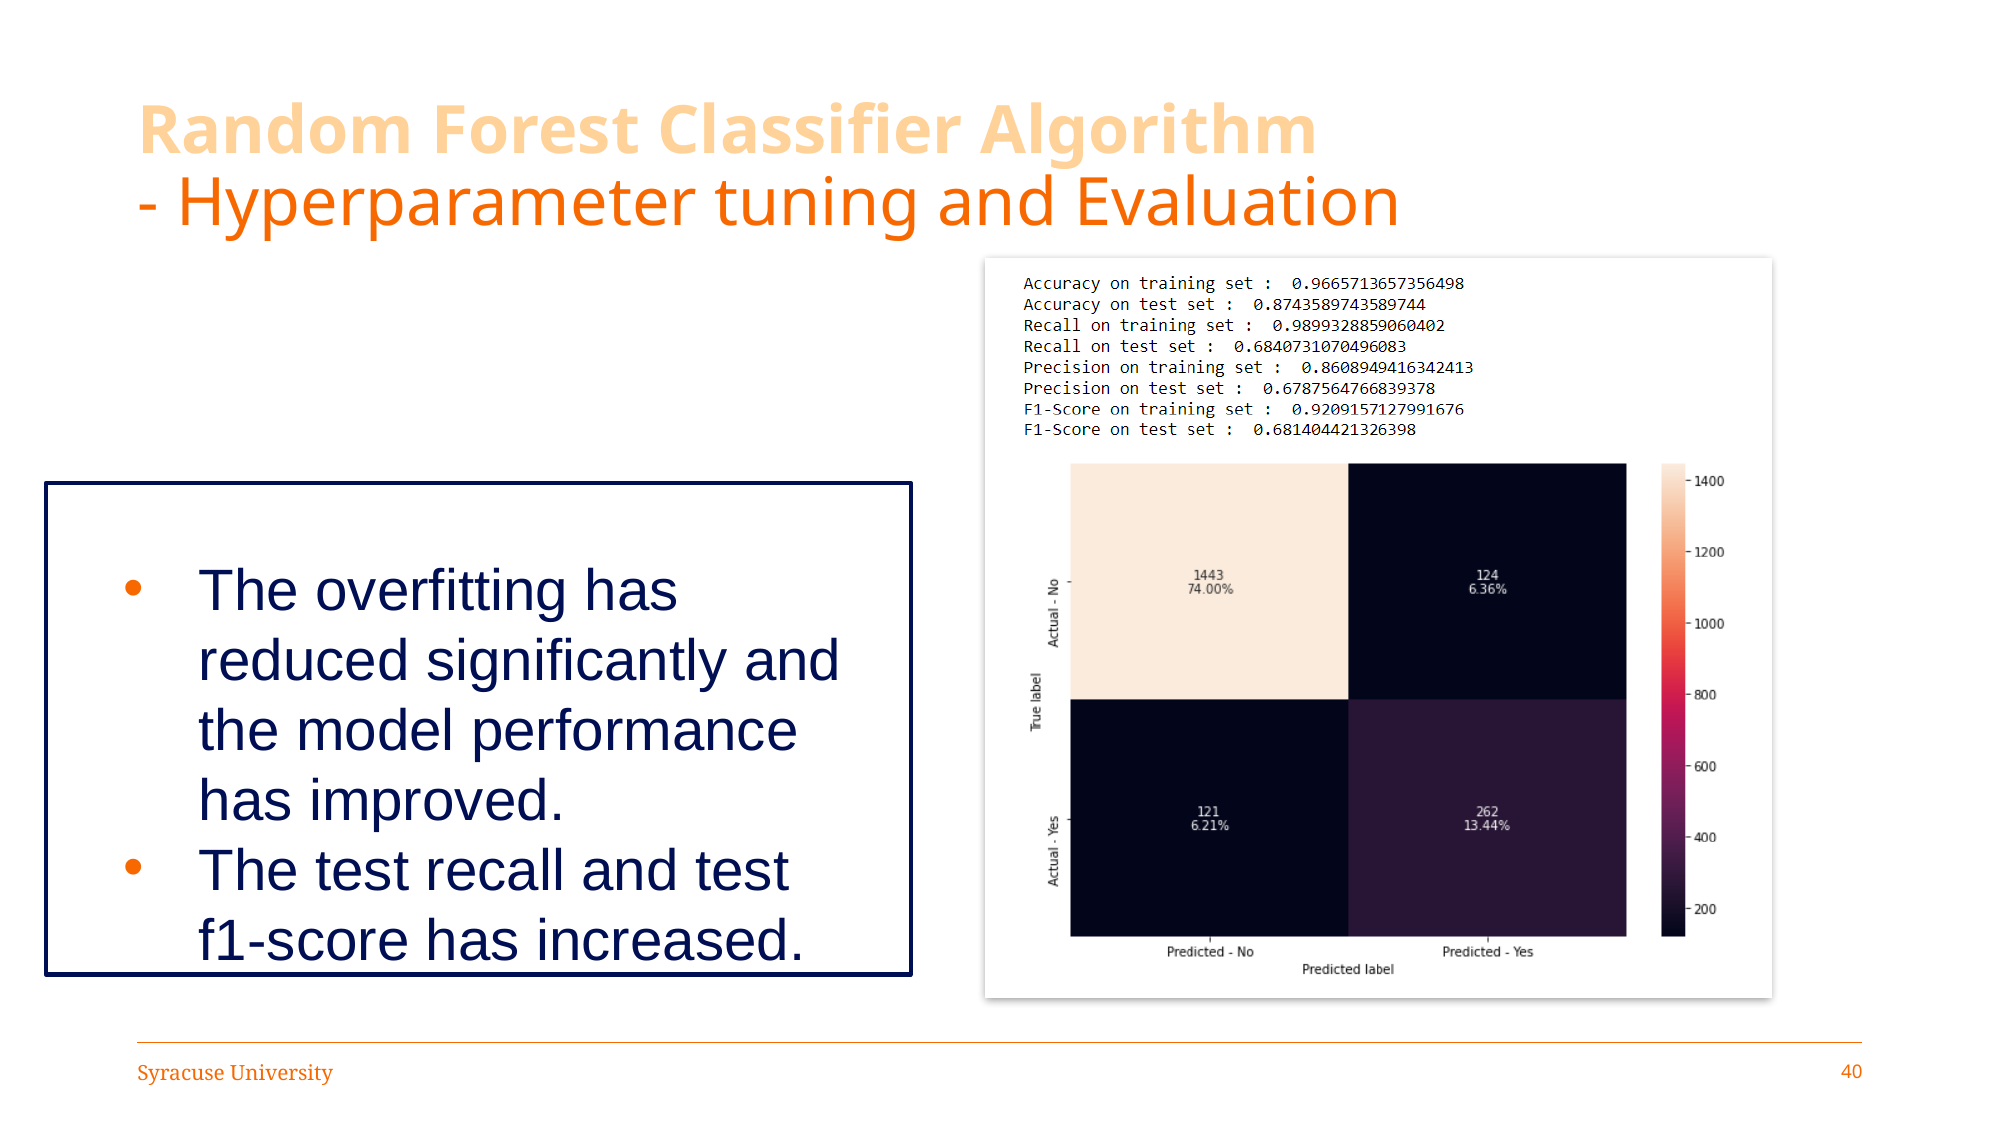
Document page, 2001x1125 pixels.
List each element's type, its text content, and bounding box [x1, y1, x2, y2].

title Random Forest Classifier Algorithm - Hyperparameter tuning and Evaluation [137, 59, 1863, 356]
text_box The overfitting has reduced significantly and the model performance has improved. The test recall and test f1-score has increased. [71, 544, 886, 980]
picture [999, 272, 1758, 985]
text_box [44, 481, 913, 977]
